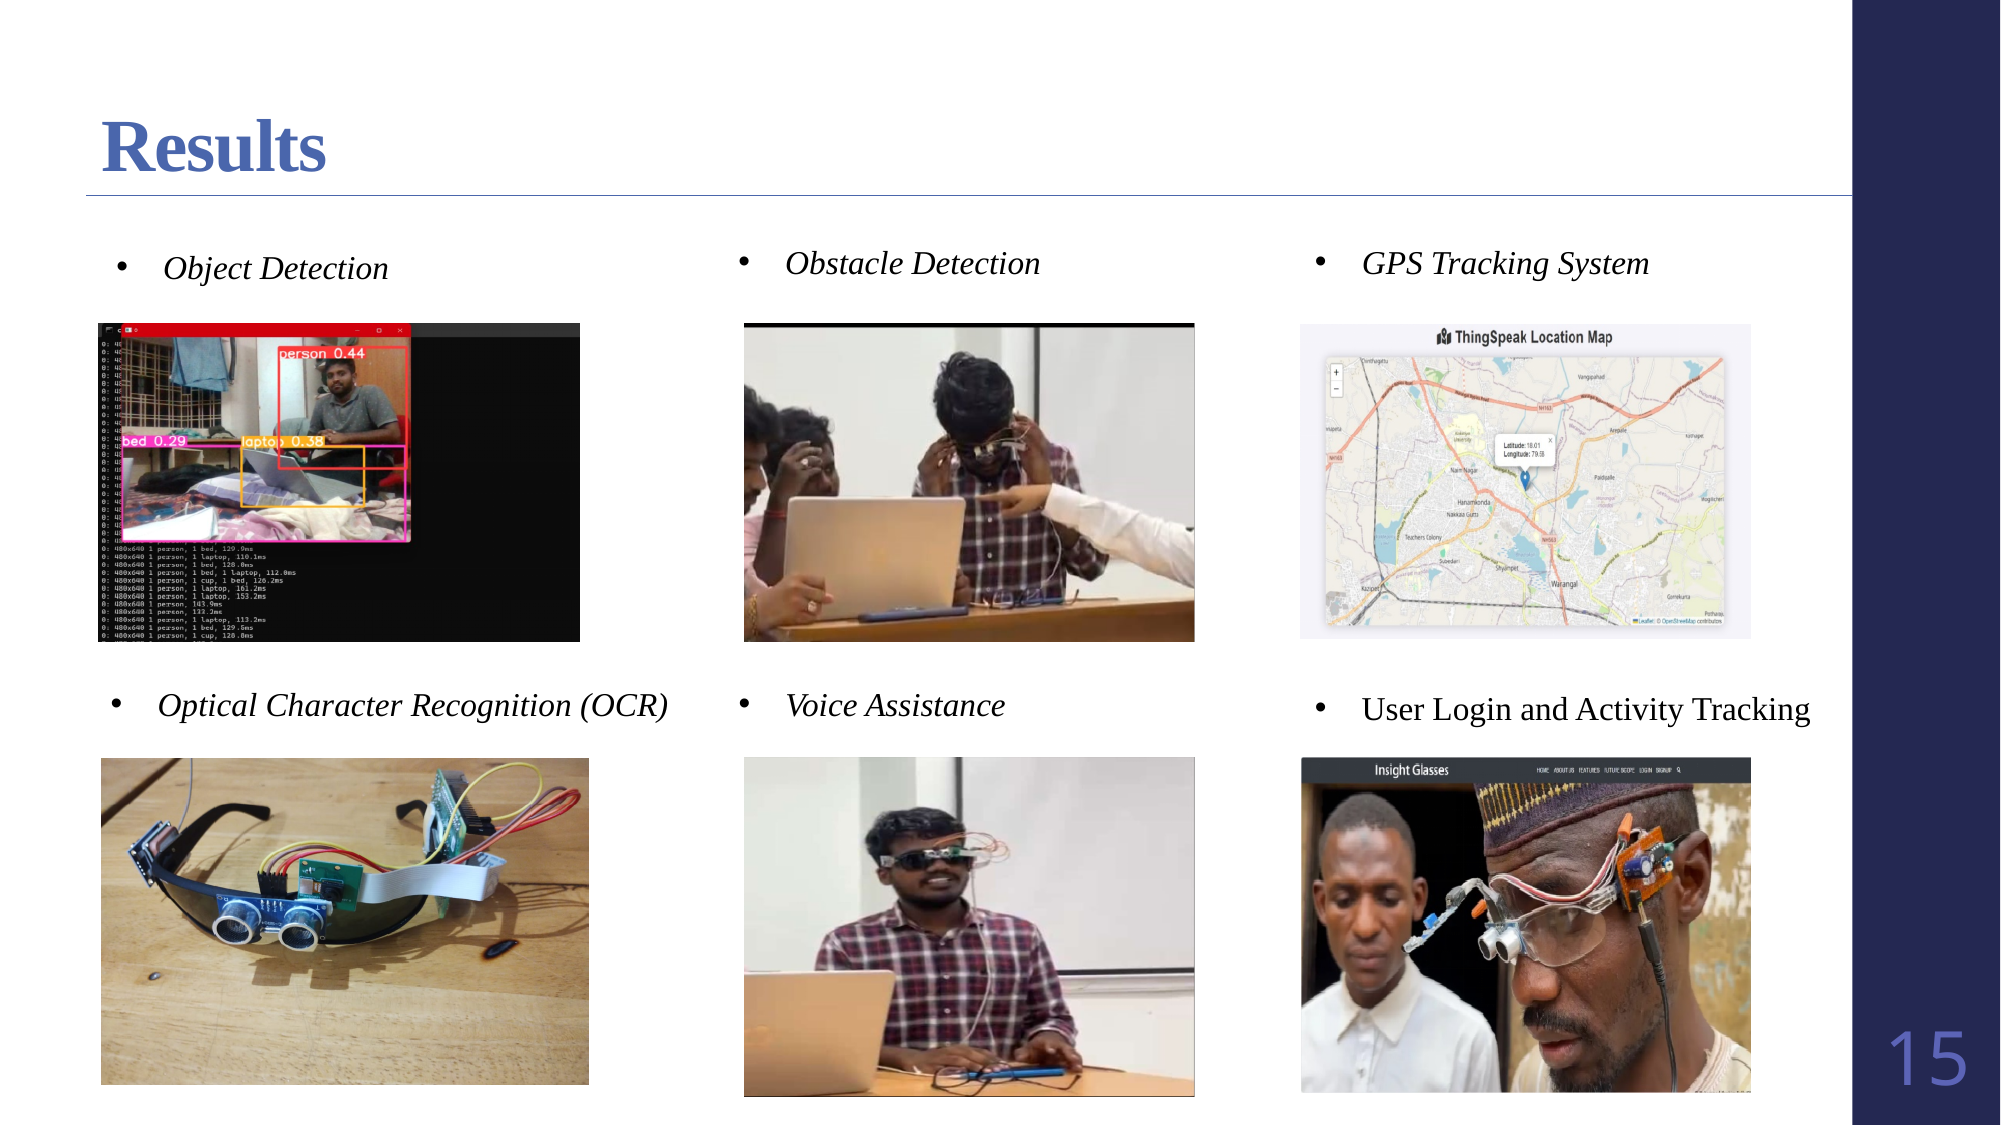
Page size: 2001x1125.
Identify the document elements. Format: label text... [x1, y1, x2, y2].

text_box GPS Tracking System [1299, 233, 1750, 320]
picture [744, 323, 1196, 642]
text_box Obstacle Detection [723, 233, 1174, 329]
picture [744, 757, 1196, 1097]
title Results [86, 56, 1015, 195]
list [97, 323, 583, 642]
text_box Voice Assistance [723, 675, 1174, 771]
picture [1301, 757, 1751, 1095]
text_box Optical Character Recognition (OCR) [95, 675, 733, 776]
text_box User Login and Activity Tracking [1299, 680, 1845, 775]
slide_number 15 [1852, 1012, 2000, 1110]
text_box Object Detection [101, 239, 552, 294]
picture [101, 758, 589, 1085]
picture [1300, 323, 1751, 640]
